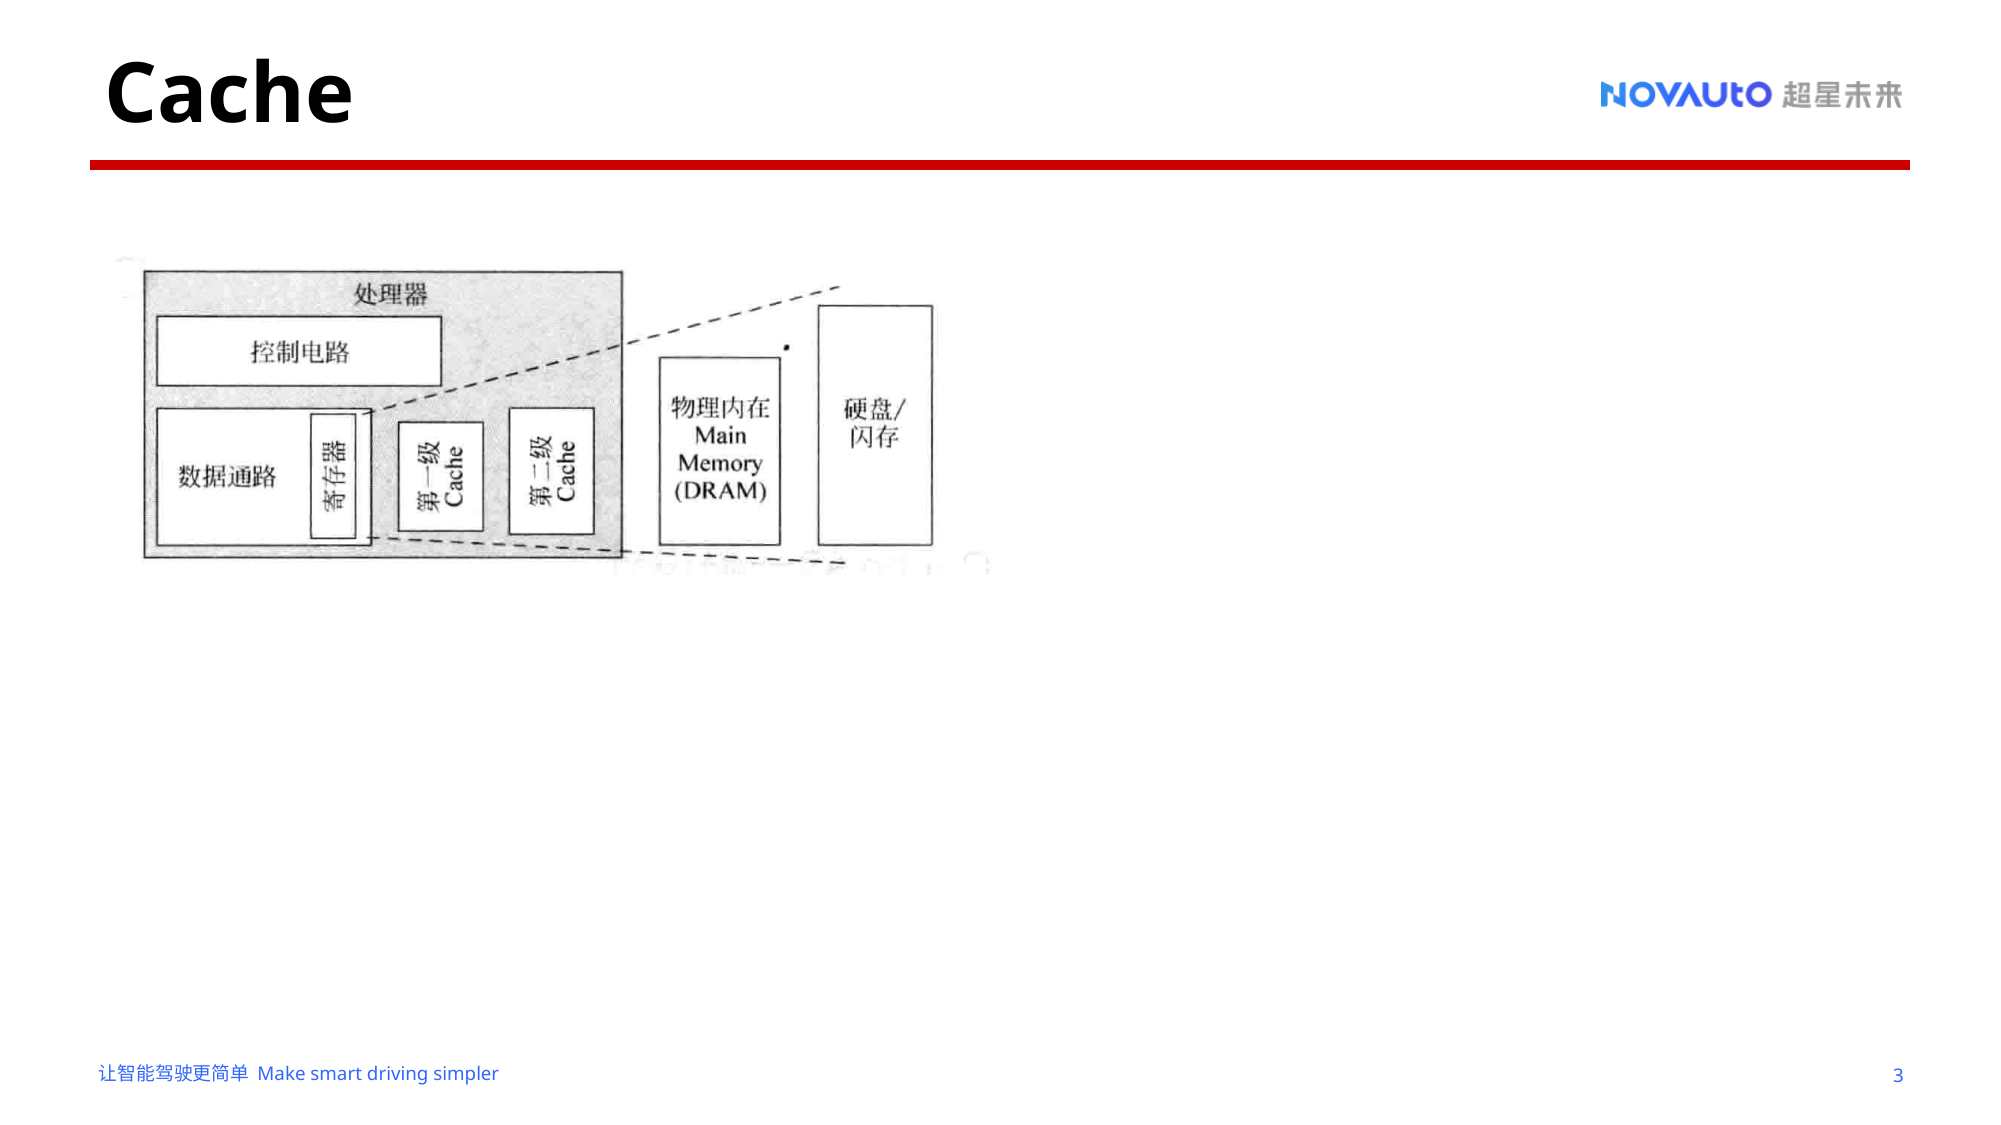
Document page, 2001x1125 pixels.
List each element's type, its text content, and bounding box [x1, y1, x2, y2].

picture [113, 253, 1007, 575]
title Cache [89, 166, 772, 176]
picture [1601, 81, 1902, 108]
title Cache [89, 42, 772, 160]
